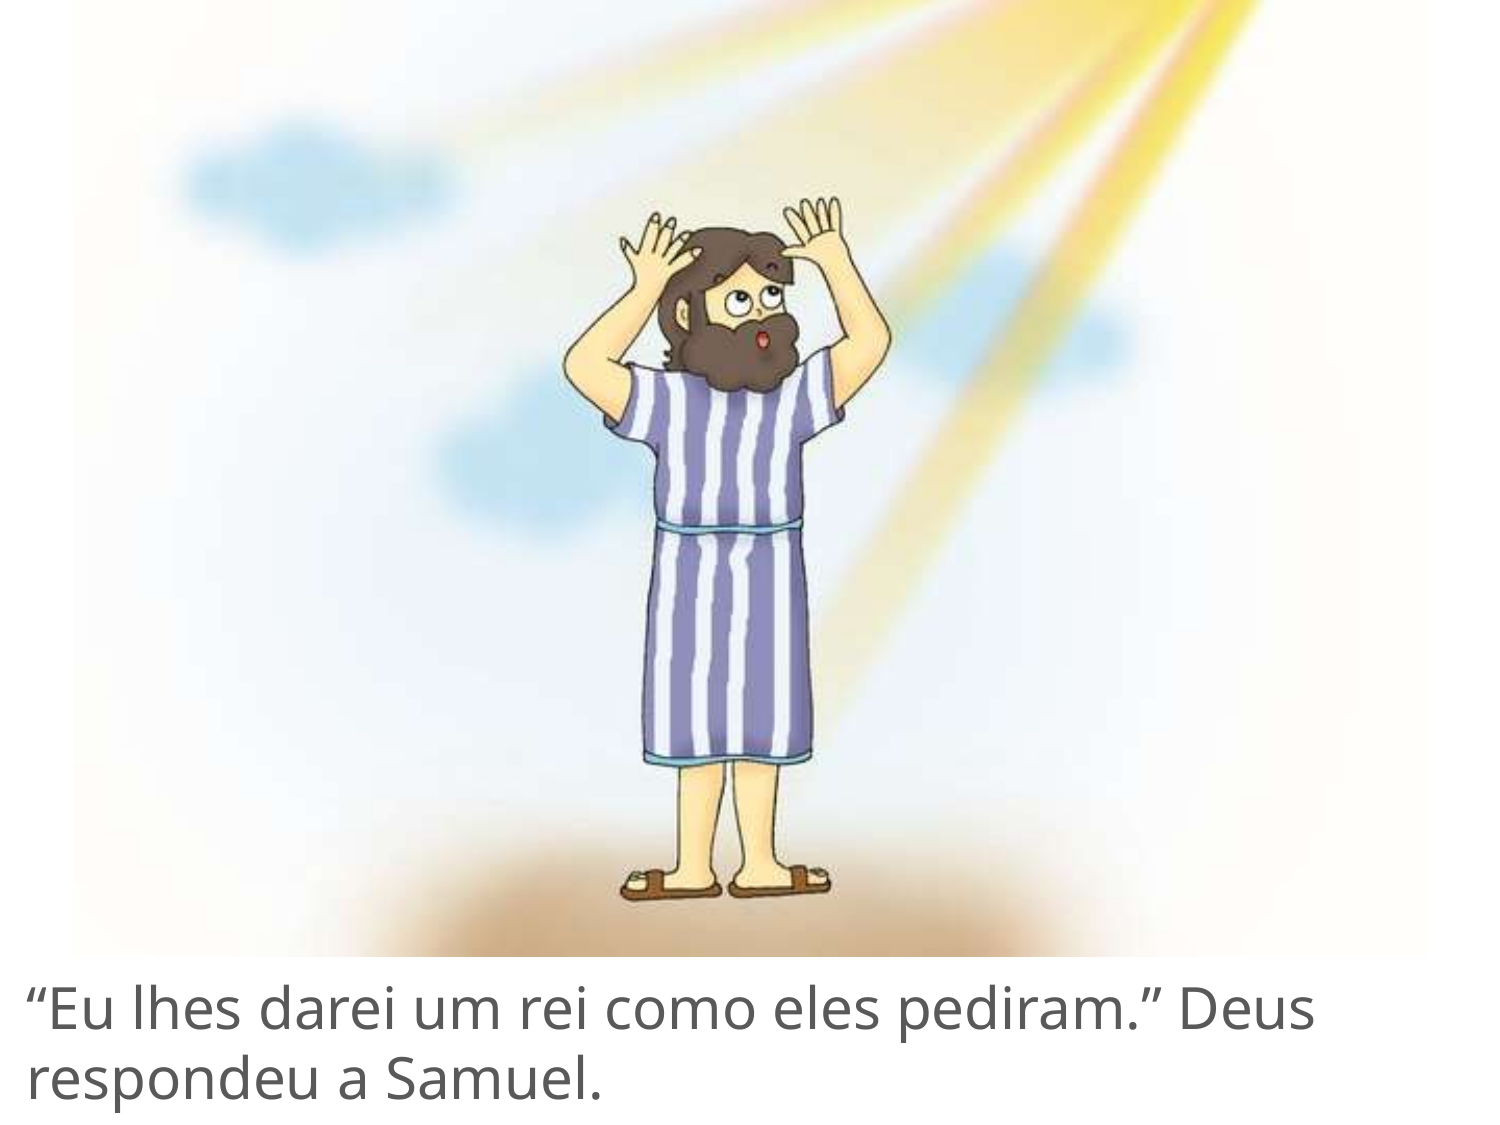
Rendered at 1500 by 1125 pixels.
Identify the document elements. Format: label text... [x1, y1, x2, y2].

picture [72, 0, 1427, 957]
text_box “Eu lhes darei um rei como eles pediram.” Deus respondeu a Samuel. [11, 964, 1483, 1119]
